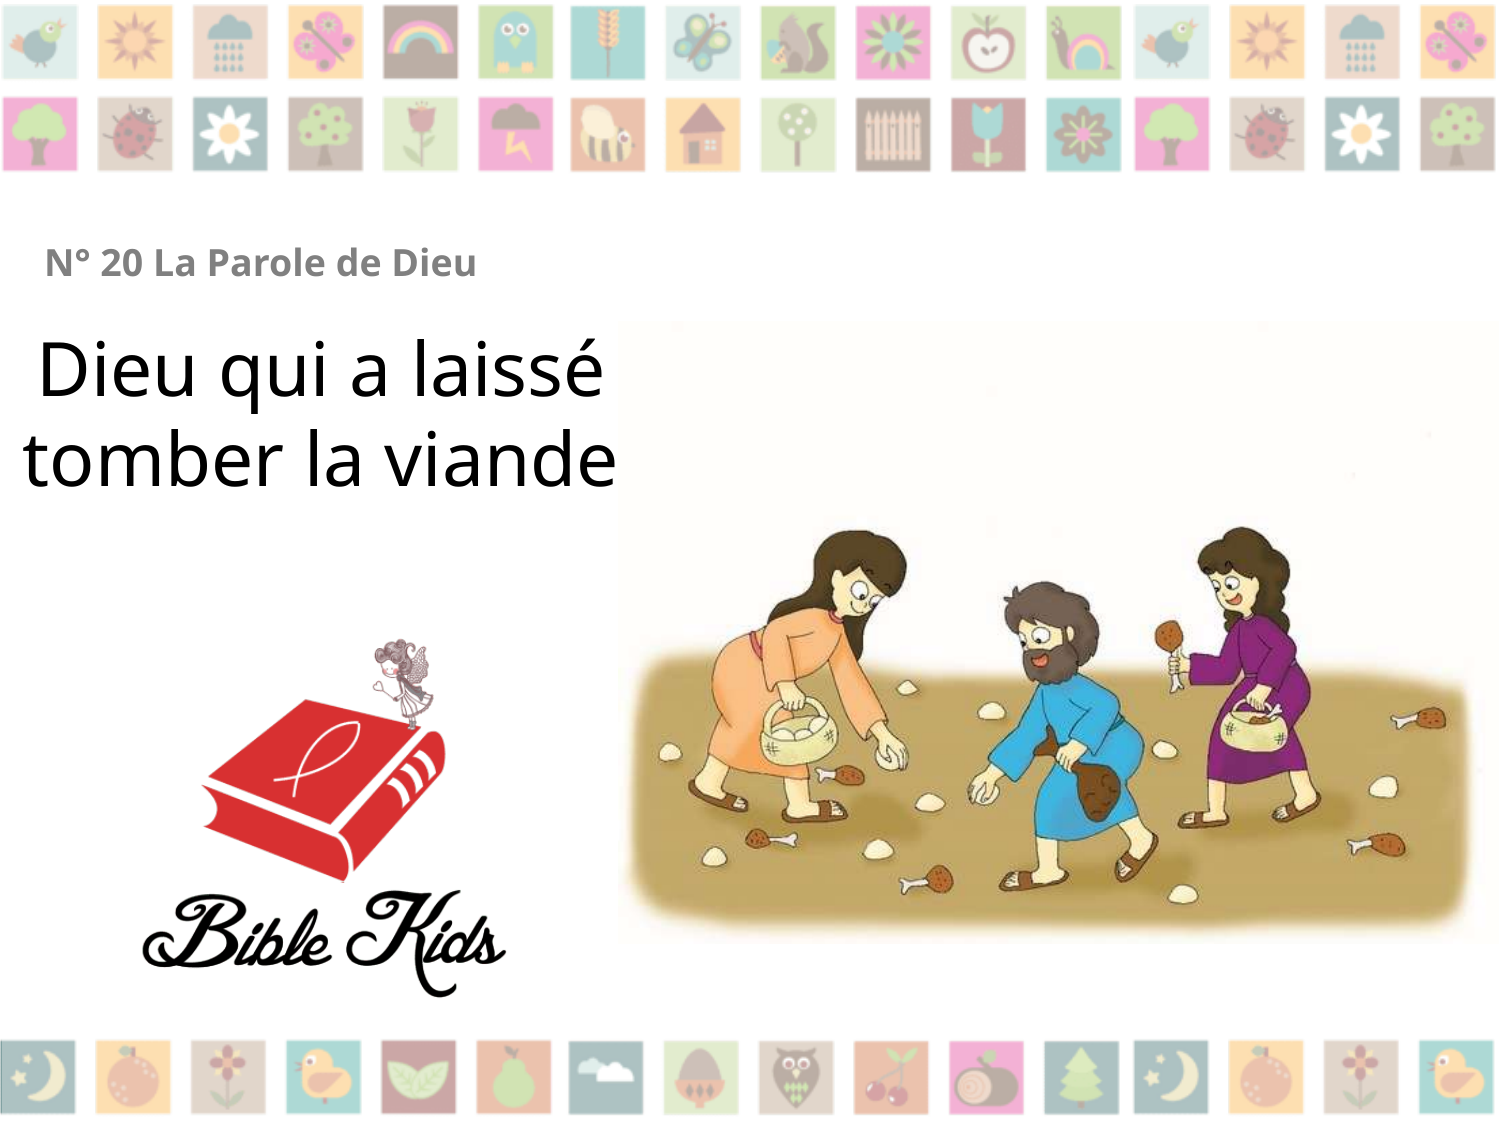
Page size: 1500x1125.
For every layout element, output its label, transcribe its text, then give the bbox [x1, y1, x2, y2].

picture [117, 600, 544, 1027]
text_box N° 20 La Parole de Dieu [29, 231, 514, 292]
text_box Dieu qui a laissé tomber la viande [0, 314, 644, 510]
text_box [0, 3, 1500, 181]
picture [618, 321, 1500, 945]
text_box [0, 1028, 1500, 1118]
